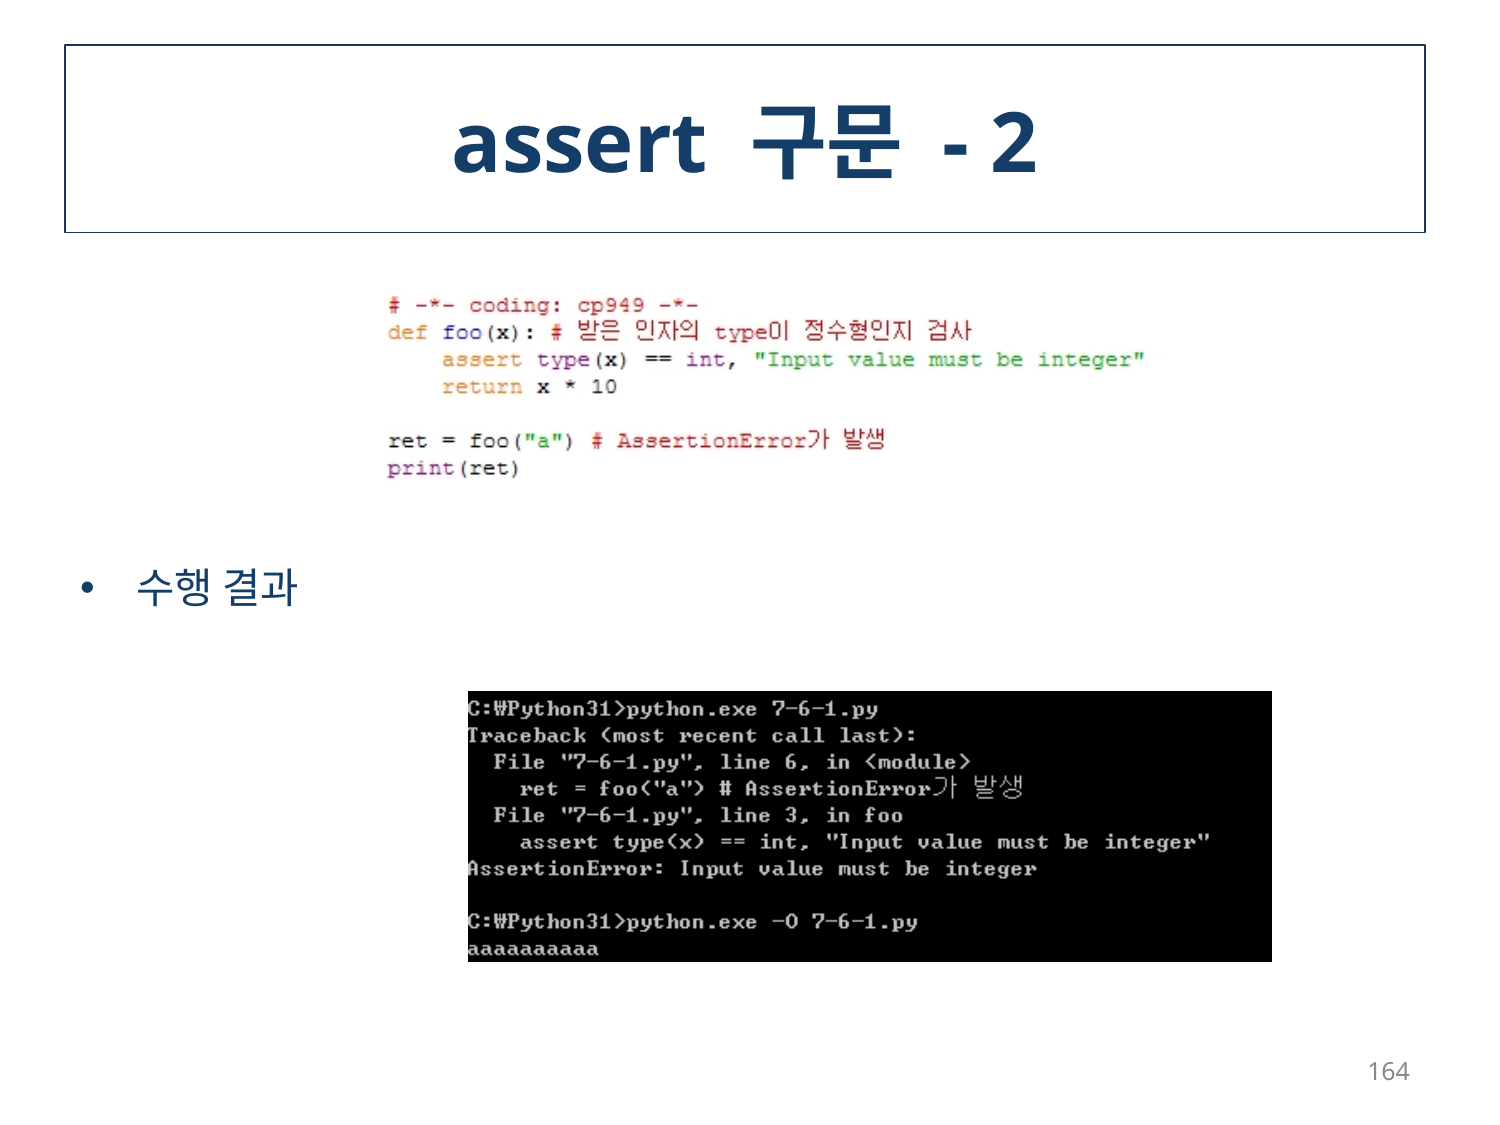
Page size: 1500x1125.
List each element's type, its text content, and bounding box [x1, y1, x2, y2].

list 수행 결과 [64, 262, 1425, 1005]
title assert 구문 - 2 [64, 44, 1426, 233]
slide_number 164 [1074, 1042, 1425, 1103]
picture [468, 691, 1273, 962]
picture [383, 290, 1179, 486]
